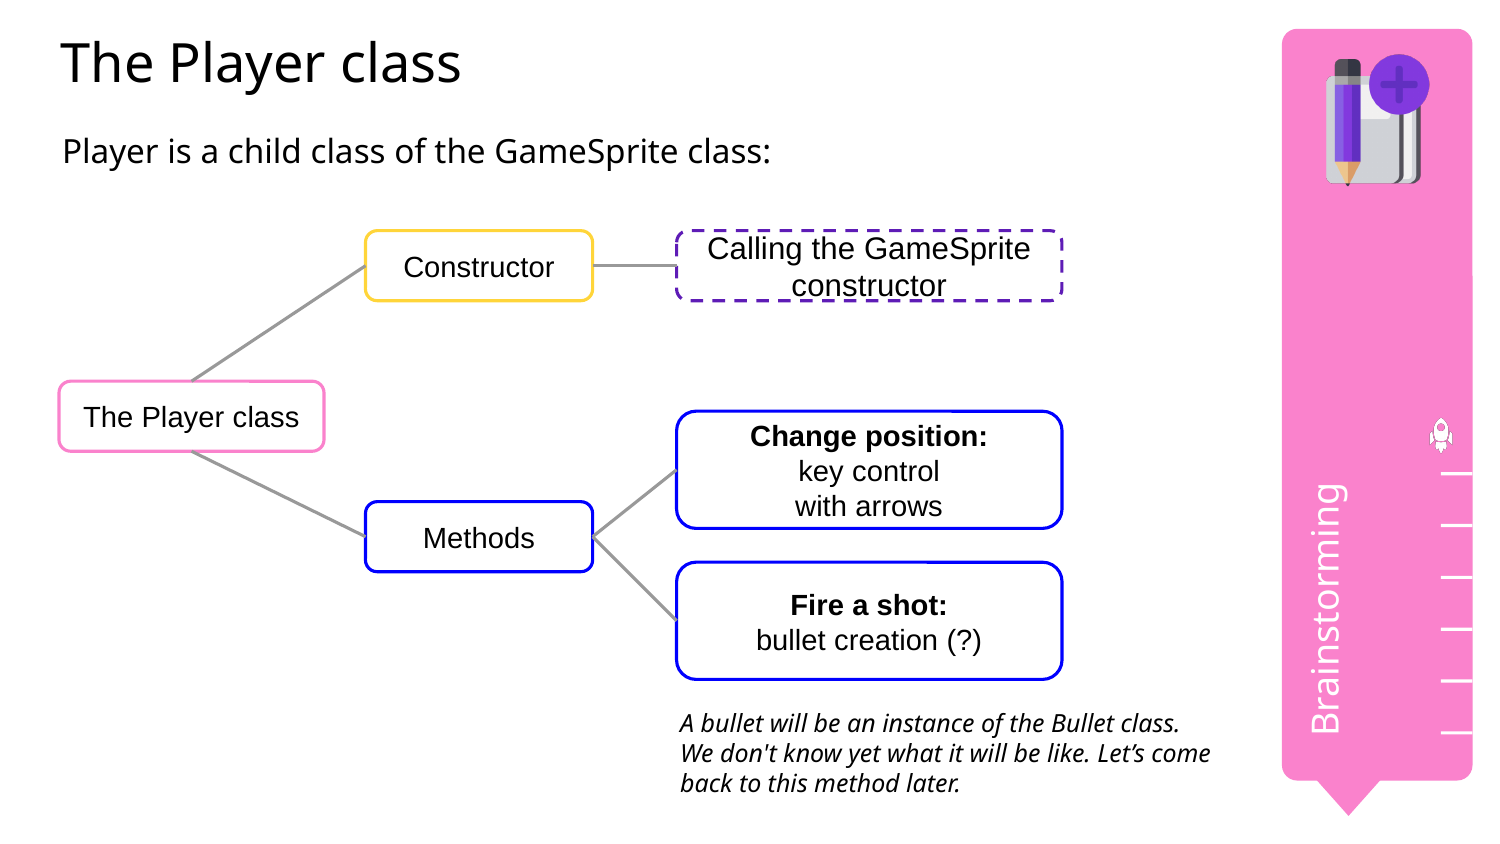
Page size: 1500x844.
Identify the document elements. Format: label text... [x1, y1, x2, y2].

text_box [592, 536, 677, 621]
text_box Player is a child class of the GameSprite class: [47, 115, 1262, 198]
text_box The Player class [60, 28, 1251, 111]
text_box Methods [365, 501, 587, 572]
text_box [1281, 28, 1473, 817]
text_box Fire a shot: bullet creation (?) [676, 562, 1063, 680]
text_box Change position: key control with arrows [676, 411, 1063, 529]
text_box The Player class [58, 381, 325, 452]
text_box Calling the GameSprite constructor [676, 230, 1062, 301]
text_box Constructor [365, 230, 593, 301]
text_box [191, 451, 366, 537]
picture [1290, 38, 1464, 202]
text_box A bullet will be an instance of the Bullet class. We don't know yet what it will be like. Let’s come back to this method later. [665, 692, 1232, 813]
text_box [191, 265, 366, 382]
picture [1423, 412, 1459, 459]
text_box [592, 469, 677, 536]
